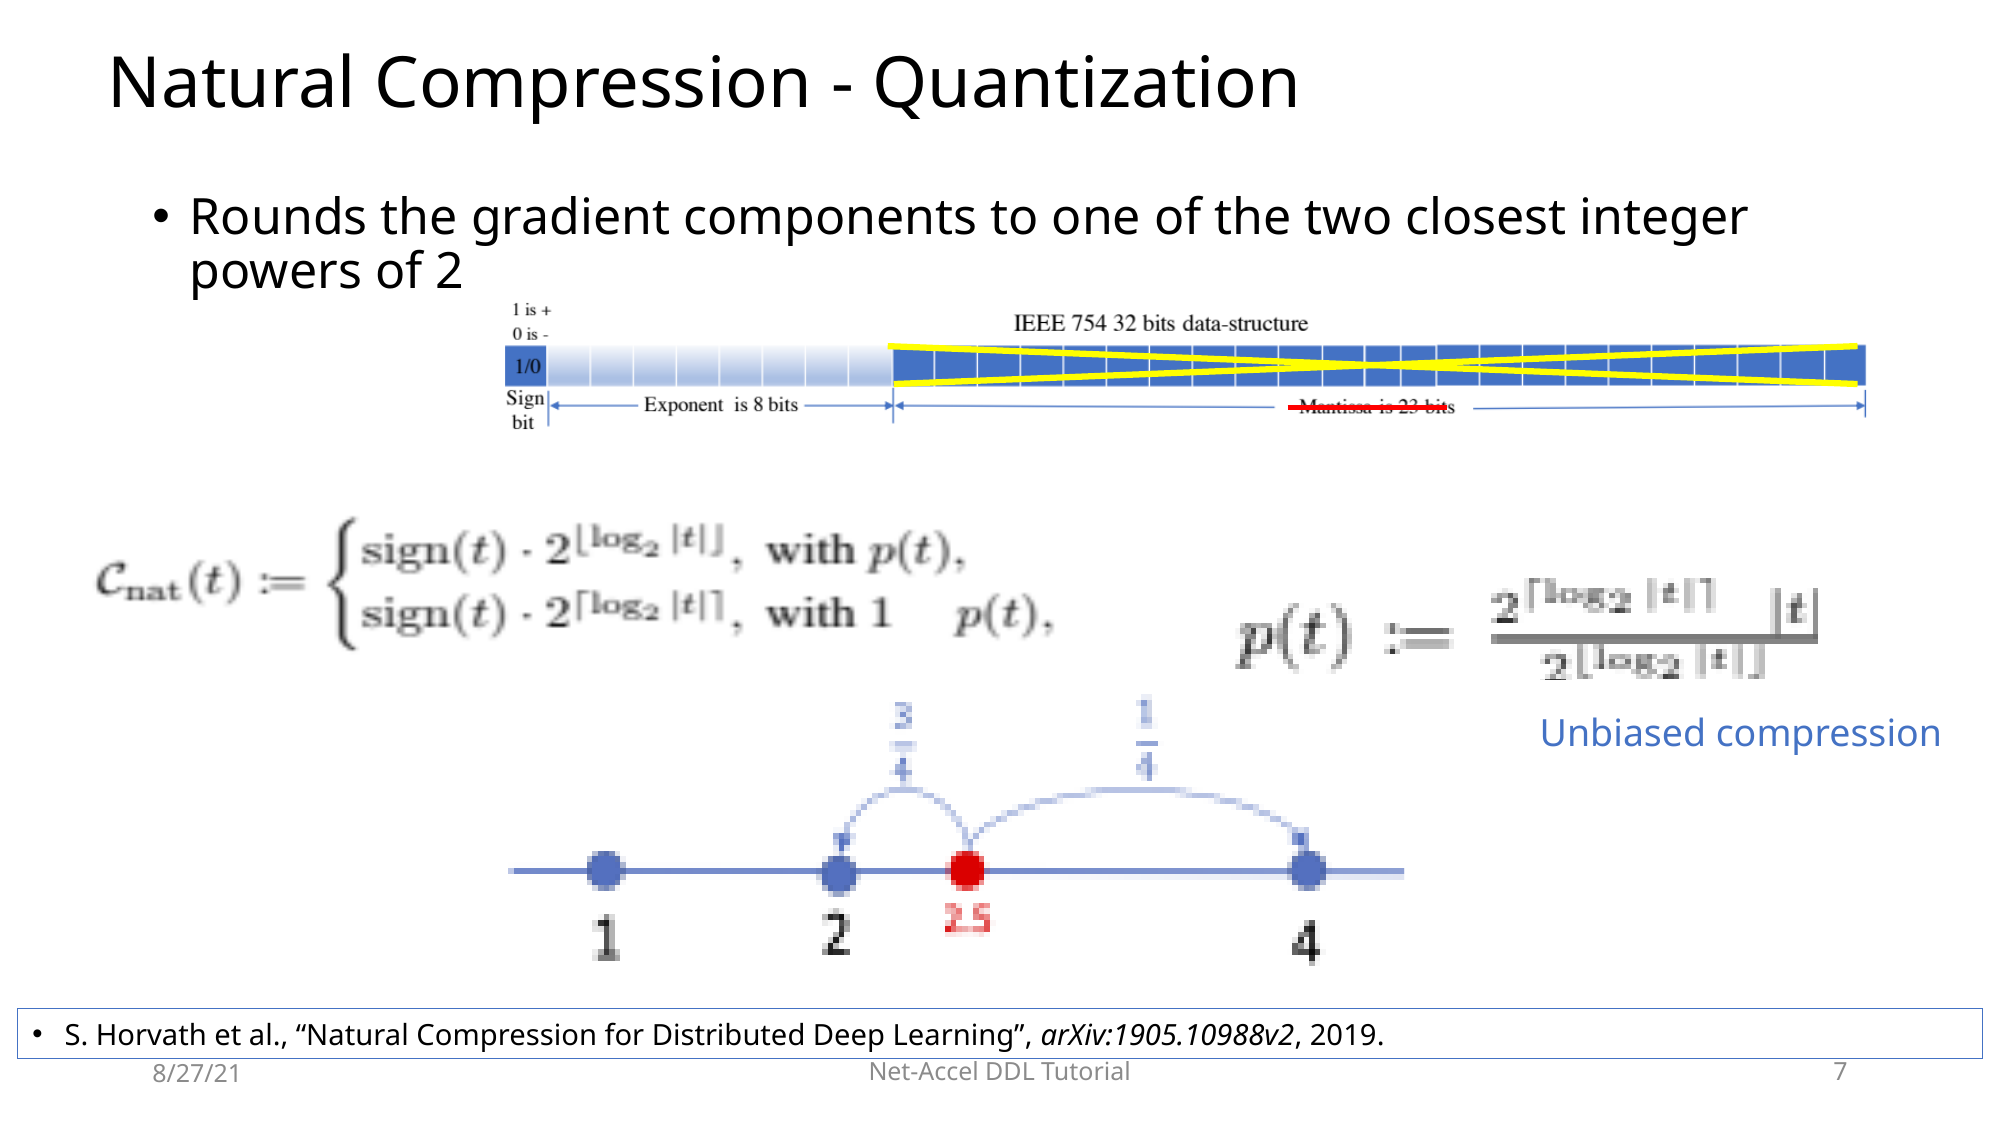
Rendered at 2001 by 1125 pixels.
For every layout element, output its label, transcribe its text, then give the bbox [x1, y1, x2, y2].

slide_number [137, 1042, 588, 1103]
picture [1235, 563, 1818, 680]
footer Net-Accel DDL Tutorial [662, 1042, 1338, 1103]
slide_number 96 [1412, 1042, 1863, 1103]
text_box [504, 293, 1873, 431]
text_box S. Horvath et al., “Natural Compression for Distributed Deep Learning”, arXiv:1905.10988v2, 2019. [17, 1008, 1983, 1059]
list Rounds the gradient components to one of the two closest integer powers of 2 [137, 184, 1863, 372]
title Natural Compression - Quantization [93, 39, 1863, 132]
picture [49, 488, 1406, 978]
text_box Unbiased compression [1524, 701, 1958, 761]
